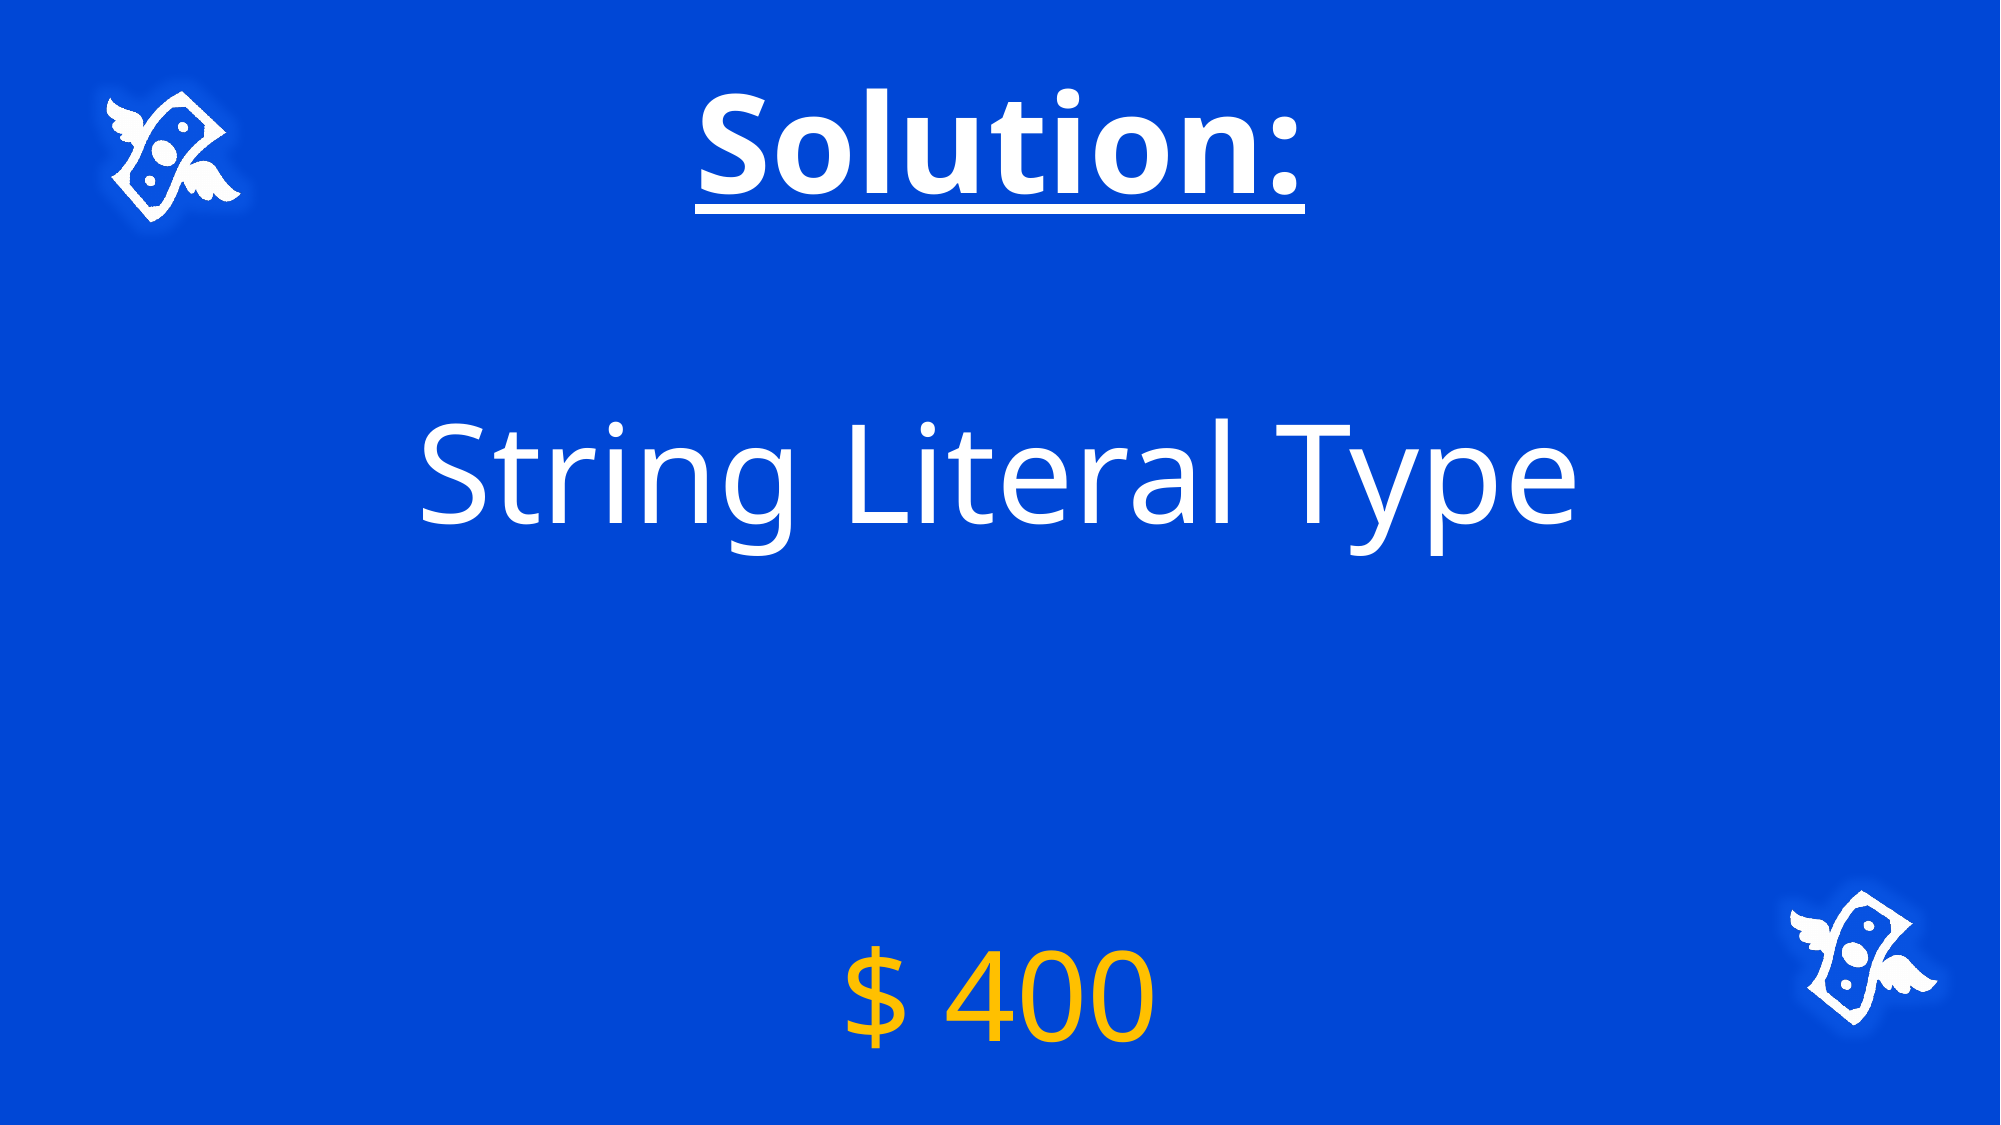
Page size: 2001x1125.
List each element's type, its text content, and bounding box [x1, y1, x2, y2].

picture [1786, 879, 1943, 1037]
text_box $ 400 [797, 909, 1203, 1075]
picture [89, 74, 257, 242]
text_box Solution: String Literal Type [272, 48, 1728, 559]
